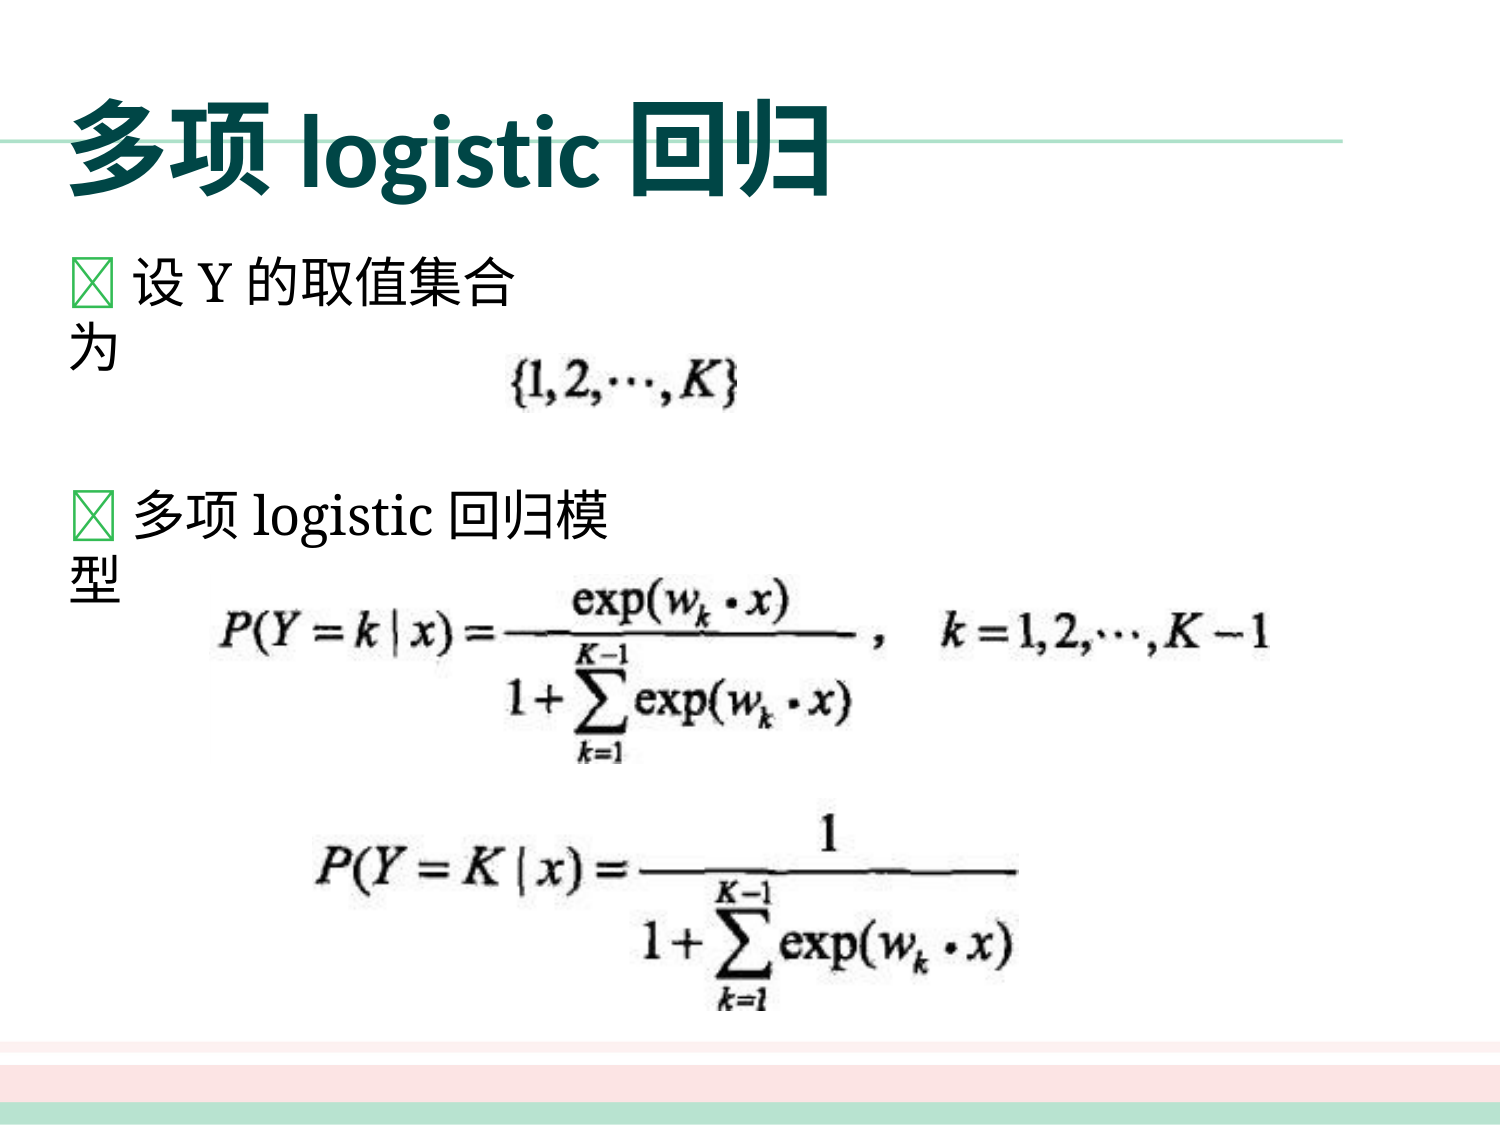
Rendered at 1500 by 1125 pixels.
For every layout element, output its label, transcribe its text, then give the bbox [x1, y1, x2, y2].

text_box 设Y的取值集合为 [65, 246, 533, 378]
picture [0, 0, 1500, 1125]
text_box 多项logistic回归模型 [65, 479, 615, 612]
title 多项logistic回归 [62, 49, 887, 240]
